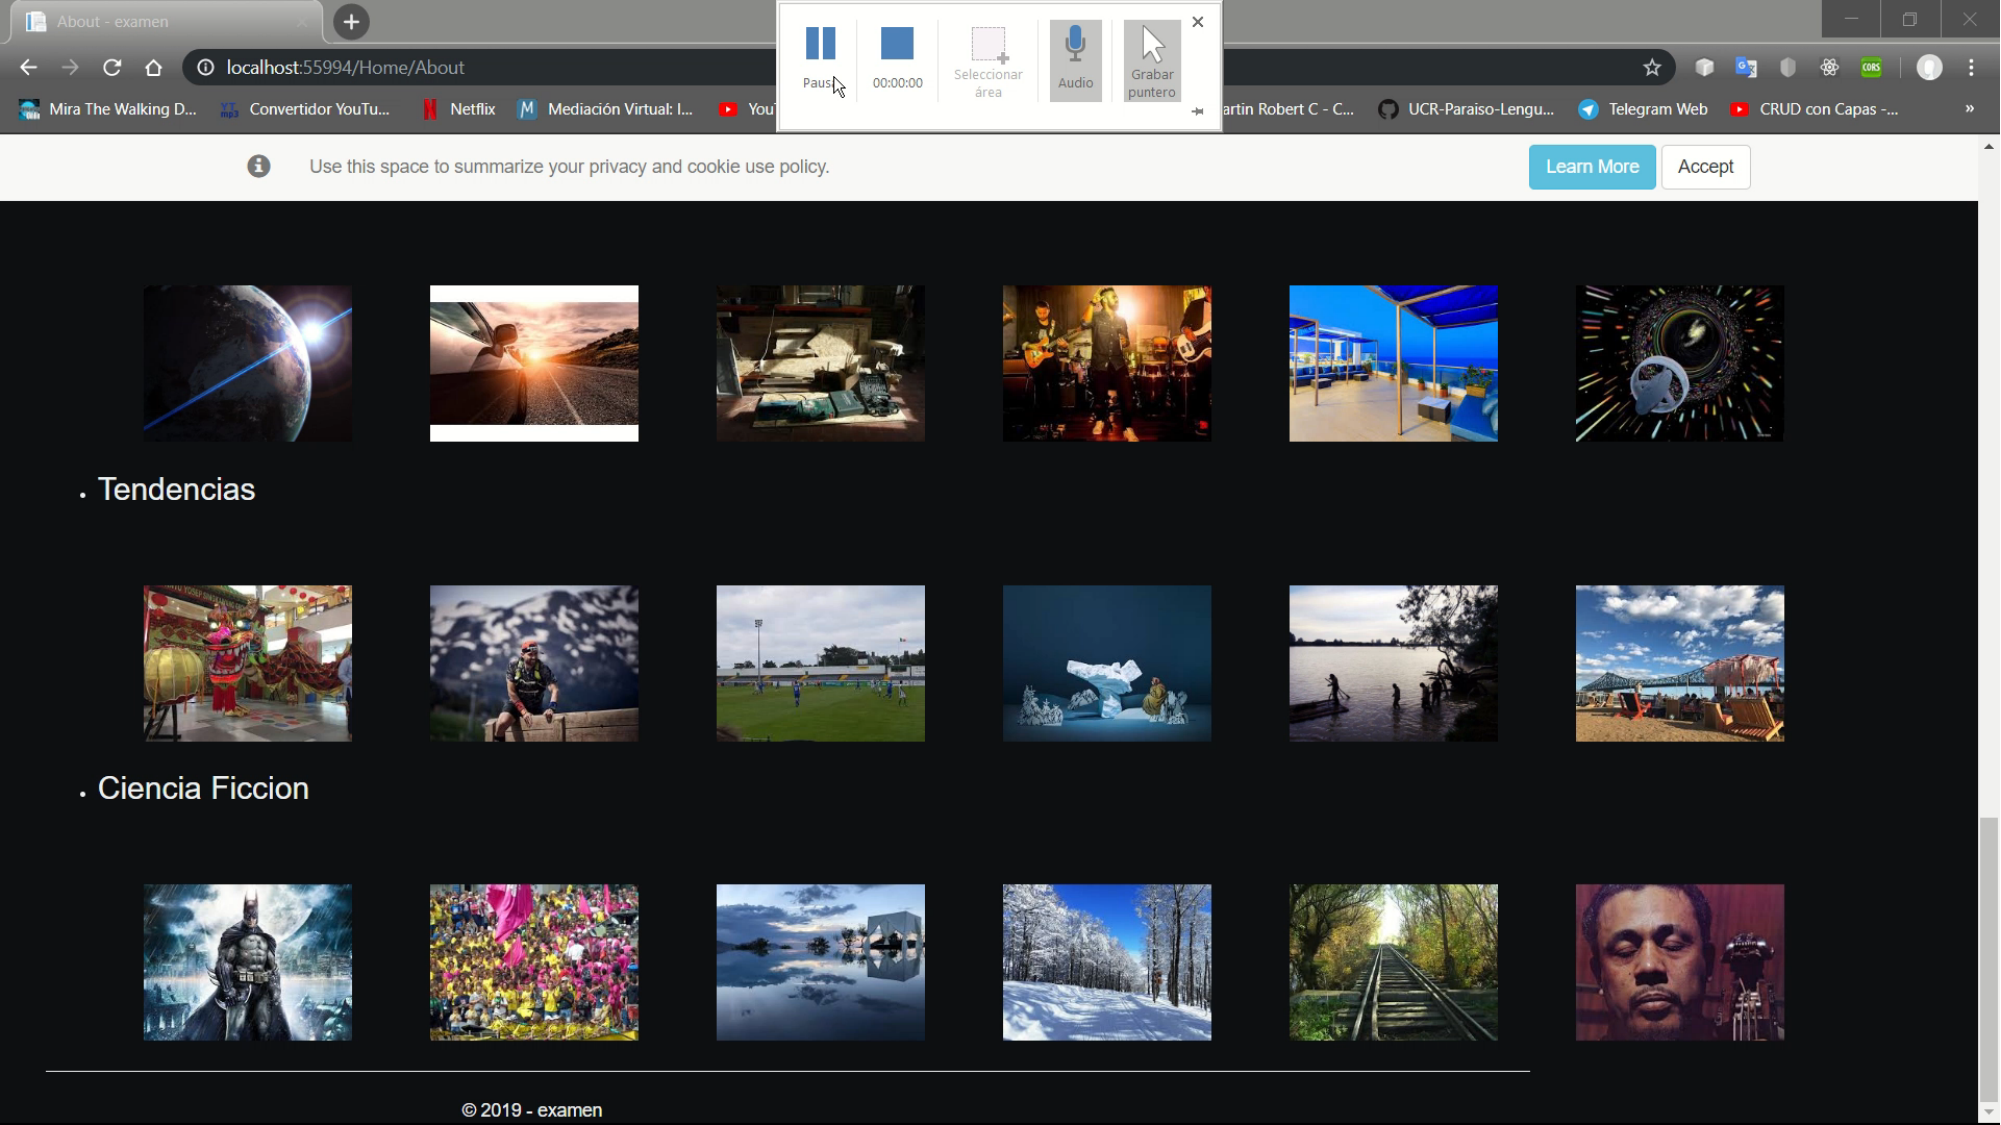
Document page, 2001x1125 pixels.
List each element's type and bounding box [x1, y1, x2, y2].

text_box [0, 0, 2000, 1125]
